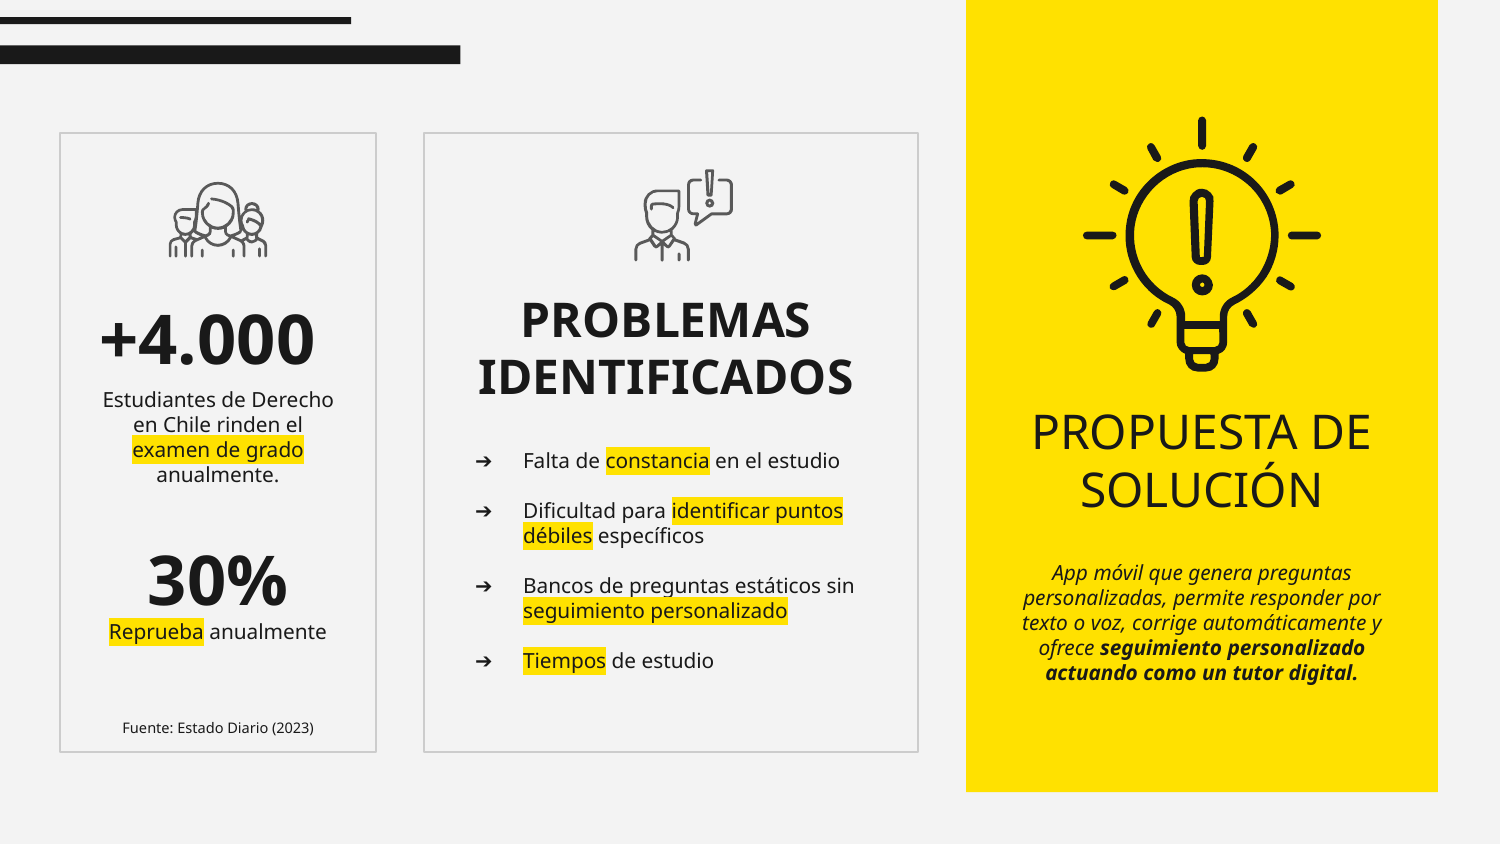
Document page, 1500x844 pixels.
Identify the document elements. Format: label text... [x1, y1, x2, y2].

subtitle Estudiantes de Derecho en Chile rinden el examen de grado anualmente. 30% Reprueba anualmente Fuente: Estado Diario (2023) [77, 371, 359, 498]
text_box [634, 169, 734, 262]
text_box [59, 133, 377, 753]
subtitle Falta de constancia en el estudio Dificultad para identificar puntos débiles específicos Bancos de preguntas estáticos sin seguimiento personalizado Tiempos de estudio [433, 433, 884, 720]
subtitle App móvil que genera preguntas personalizadas, permite responder por texto o voz, corrige automáticamente y ofrece seguimiento personalizado actuando como un tutor digital. [1003, 544, 1401, 733]
text_box [424, 133, 919, 753]
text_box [1082, 116, 1322, 372]
title PROPUESTA DE SOLUCIÓN [966, 386, 1438, 479]
title PROBLEMAS IDENTIFICADOS [440, 274, 892, 401]
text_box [168, 181, 268, 258]
text_box [966, 479, 1438, 793]
text_box [966, 0, 1438, 386]
title +4.000 [84, 280, 352, 371]
